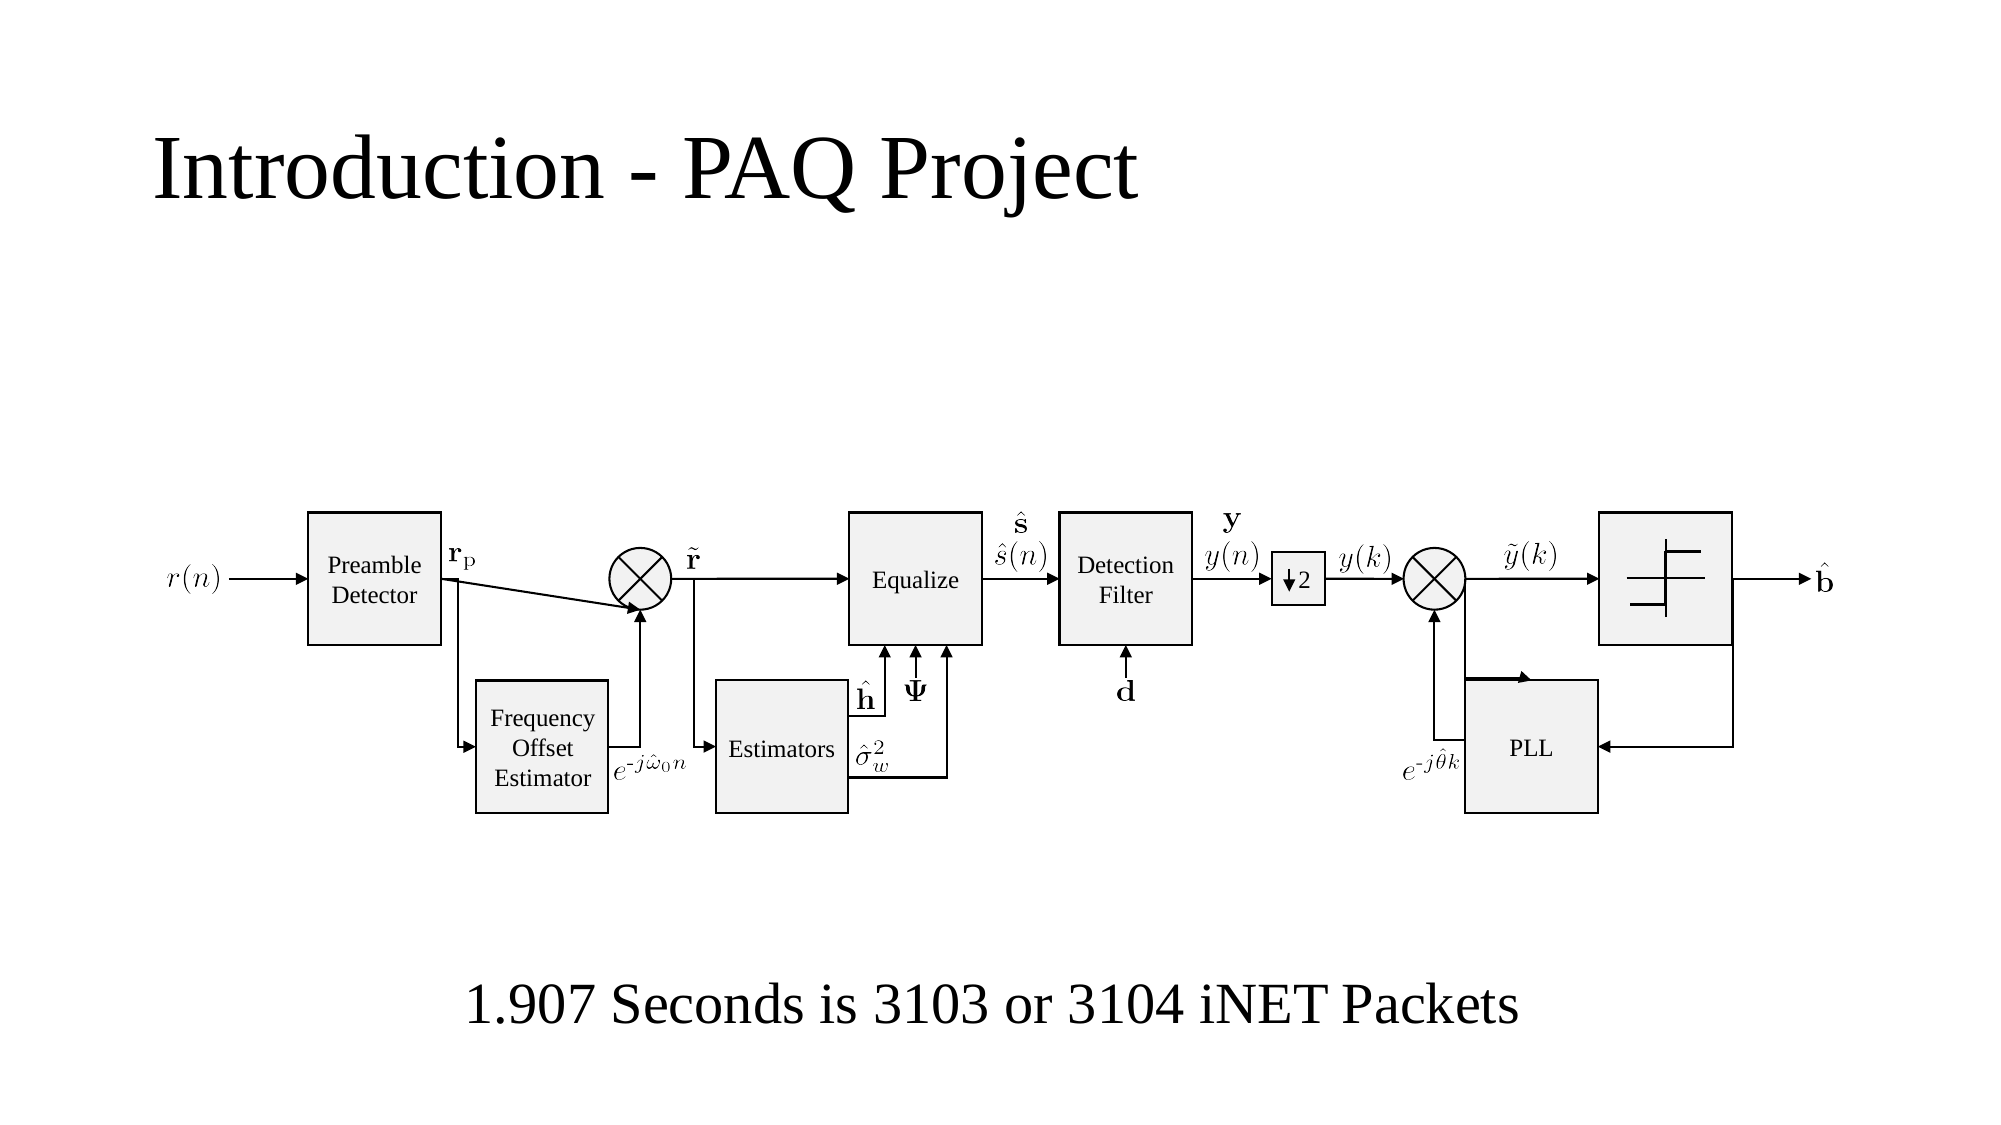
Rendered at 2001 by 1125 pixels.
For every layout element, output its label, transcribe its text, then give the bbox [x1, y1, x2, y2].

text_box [166, 511, 1833, 813]
title Introduction - PAQ Project [137, 59, 1863, 278]
text_box 1.907 Seconds is 3103 or 3104 iNET Packets [450, 957, 1550, 1043]
